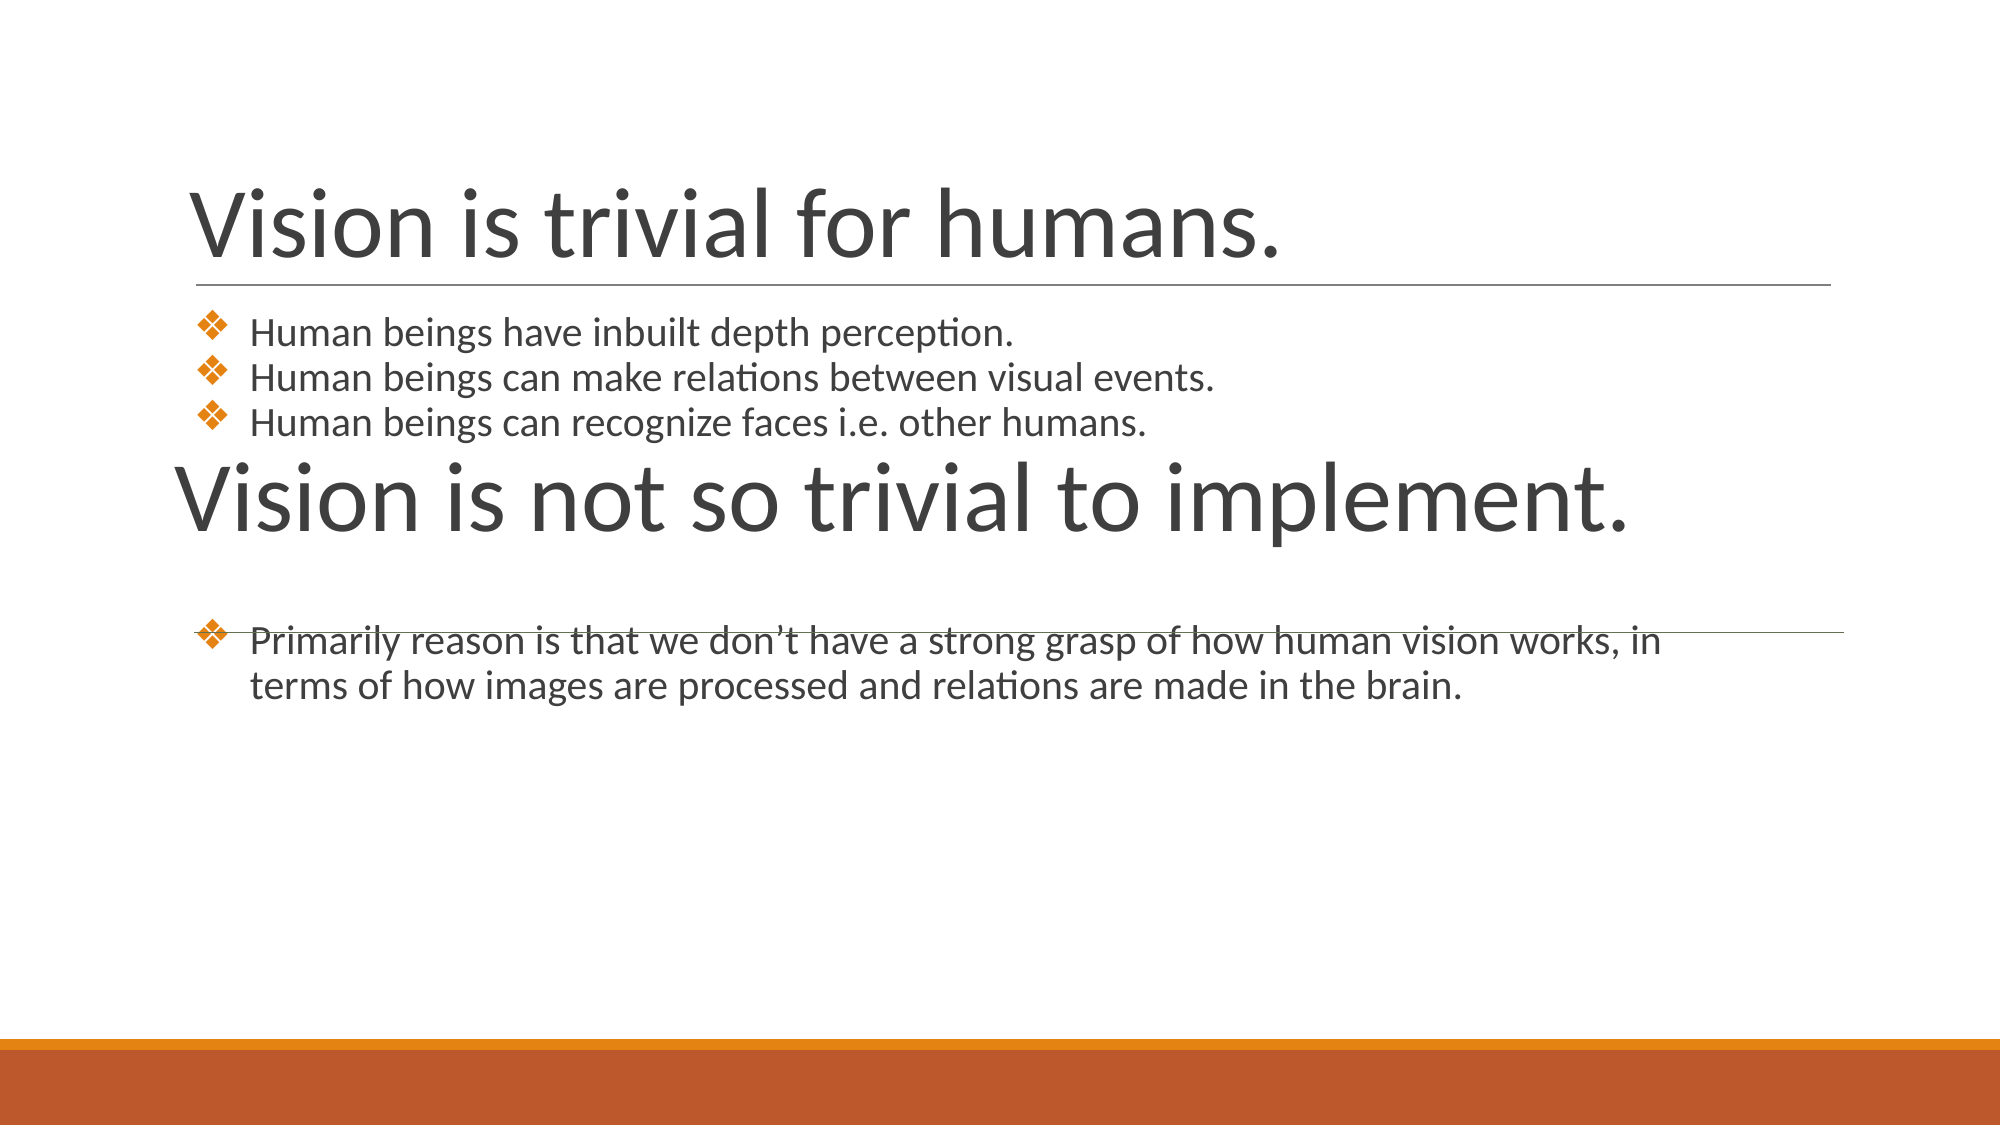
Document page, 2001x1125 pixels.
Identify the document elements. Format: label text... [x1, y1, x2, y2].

list Human beings have inbuilt depth perception. Human beings can make relations between visual events. Human beings can recognize faces i.e. other humans. Vision is not so trivial to implement. Primarily reason is that we don’t have a strong grasp of how human vision works, in terms of how images are processed and relations are made in the brain. [174, 302, 1825, 963]
title Vision is trivial for humans. [174, 47, 1825, 285]
